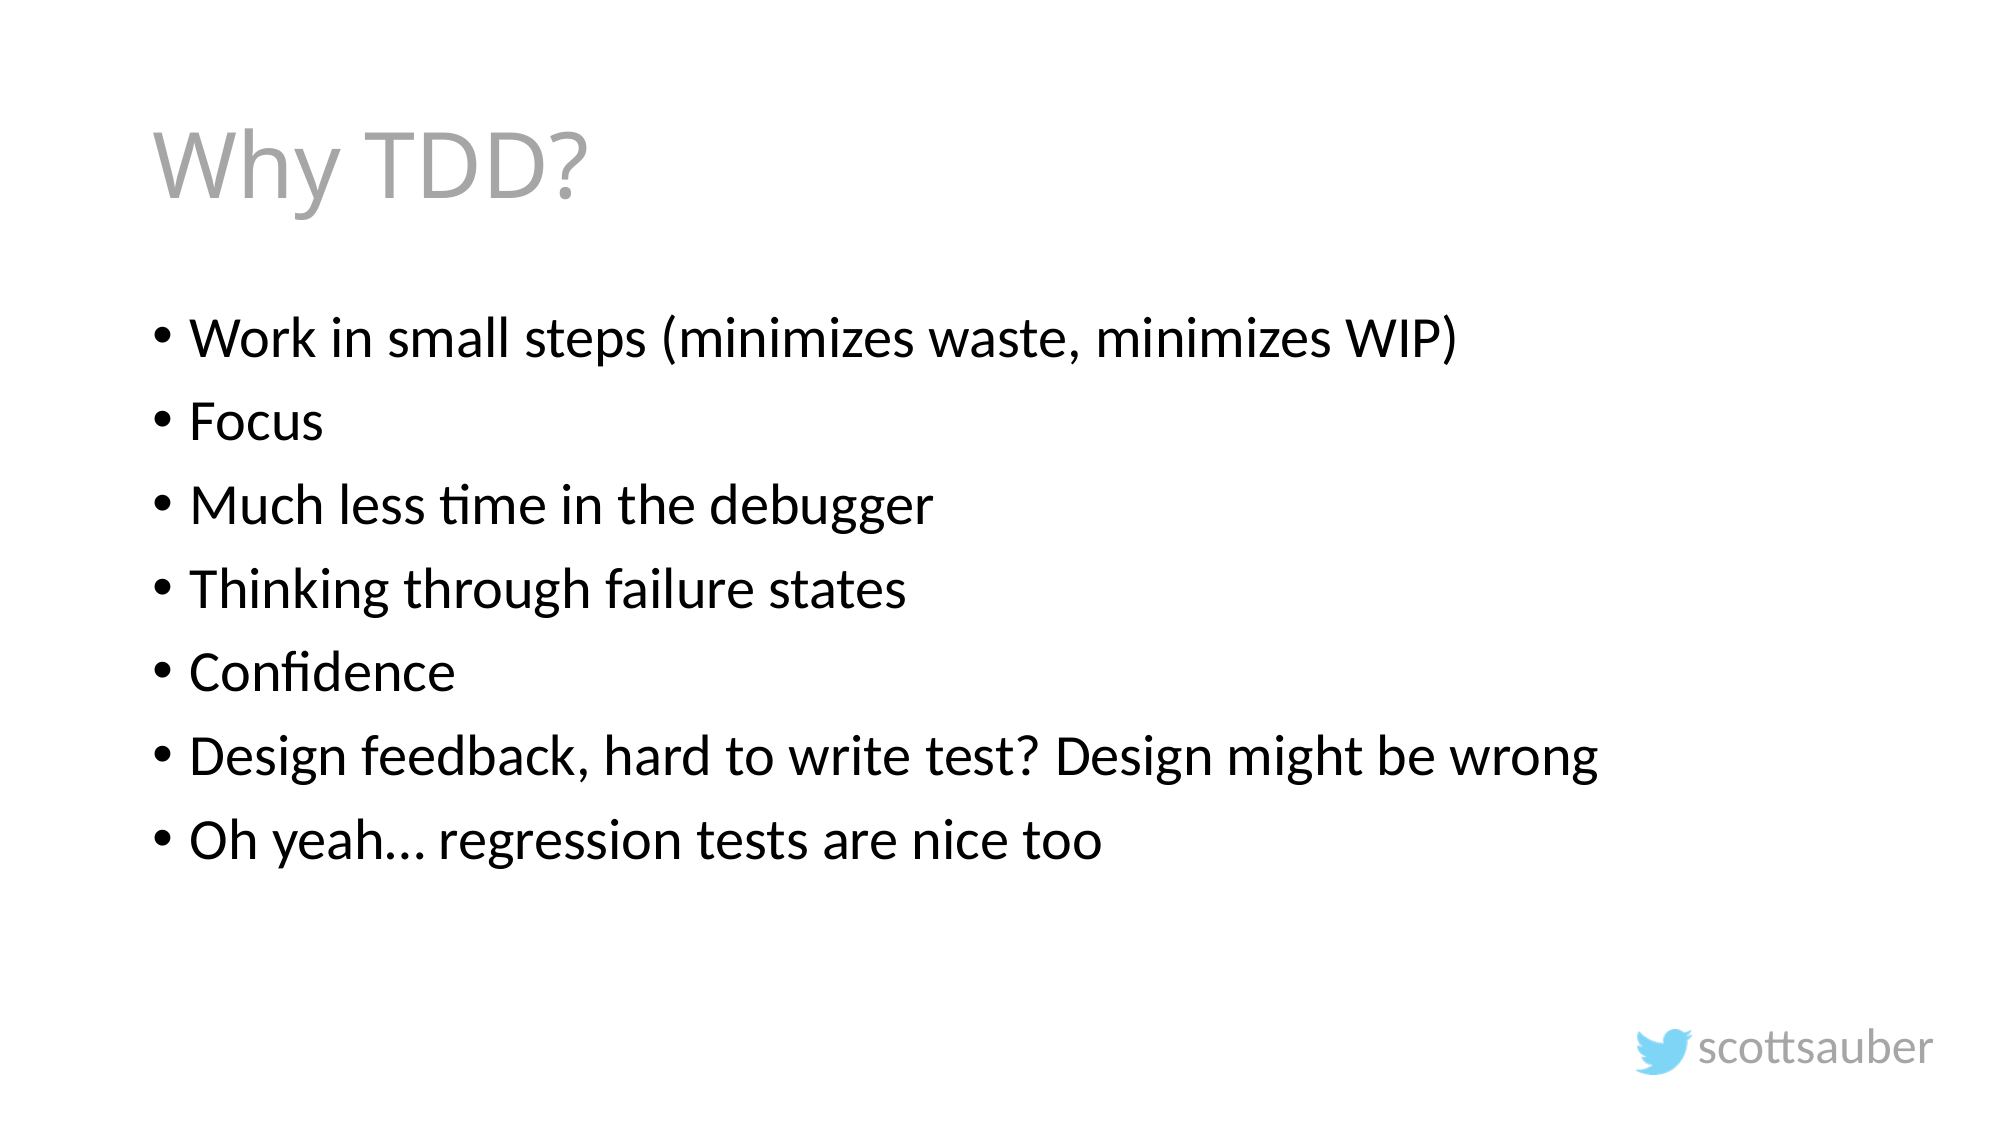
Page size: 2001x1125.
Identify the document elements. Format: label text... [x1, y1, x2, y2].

list Work in small steps (minimizes waste, minimizes WIP) Focus Much less time in the debugger Thinking through failure states Confidence Design feedback, hard to write test? Design might be wrong Oh yeah… regression tests are nice too [137, 299, 1863, 1079]
title Why TDD? [137, 59, 1863, 278]
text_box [1635, 1013, 1986, 1092]
